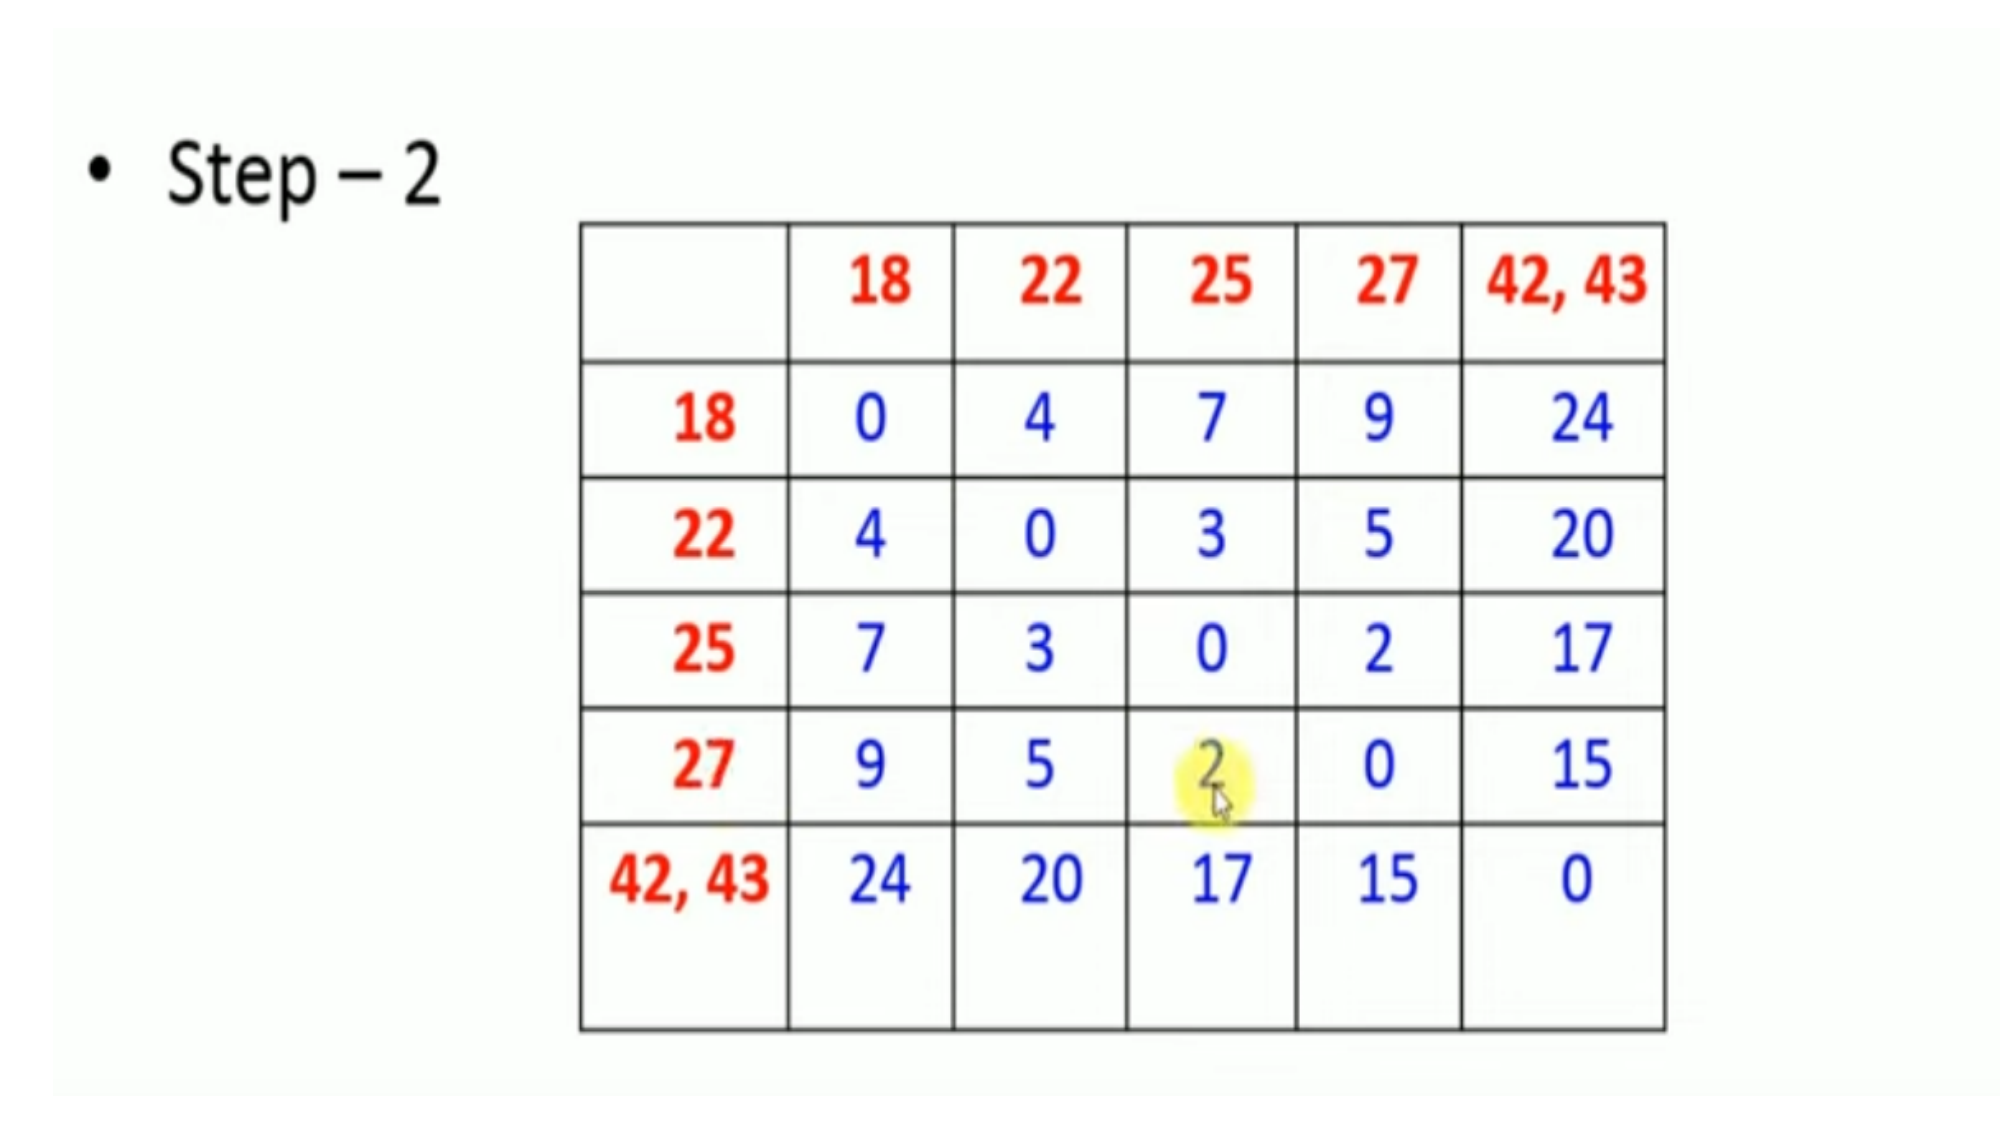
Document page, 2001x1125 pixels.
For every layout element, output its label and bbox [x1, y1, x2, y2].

list [53, 28, 2000, 1096]
